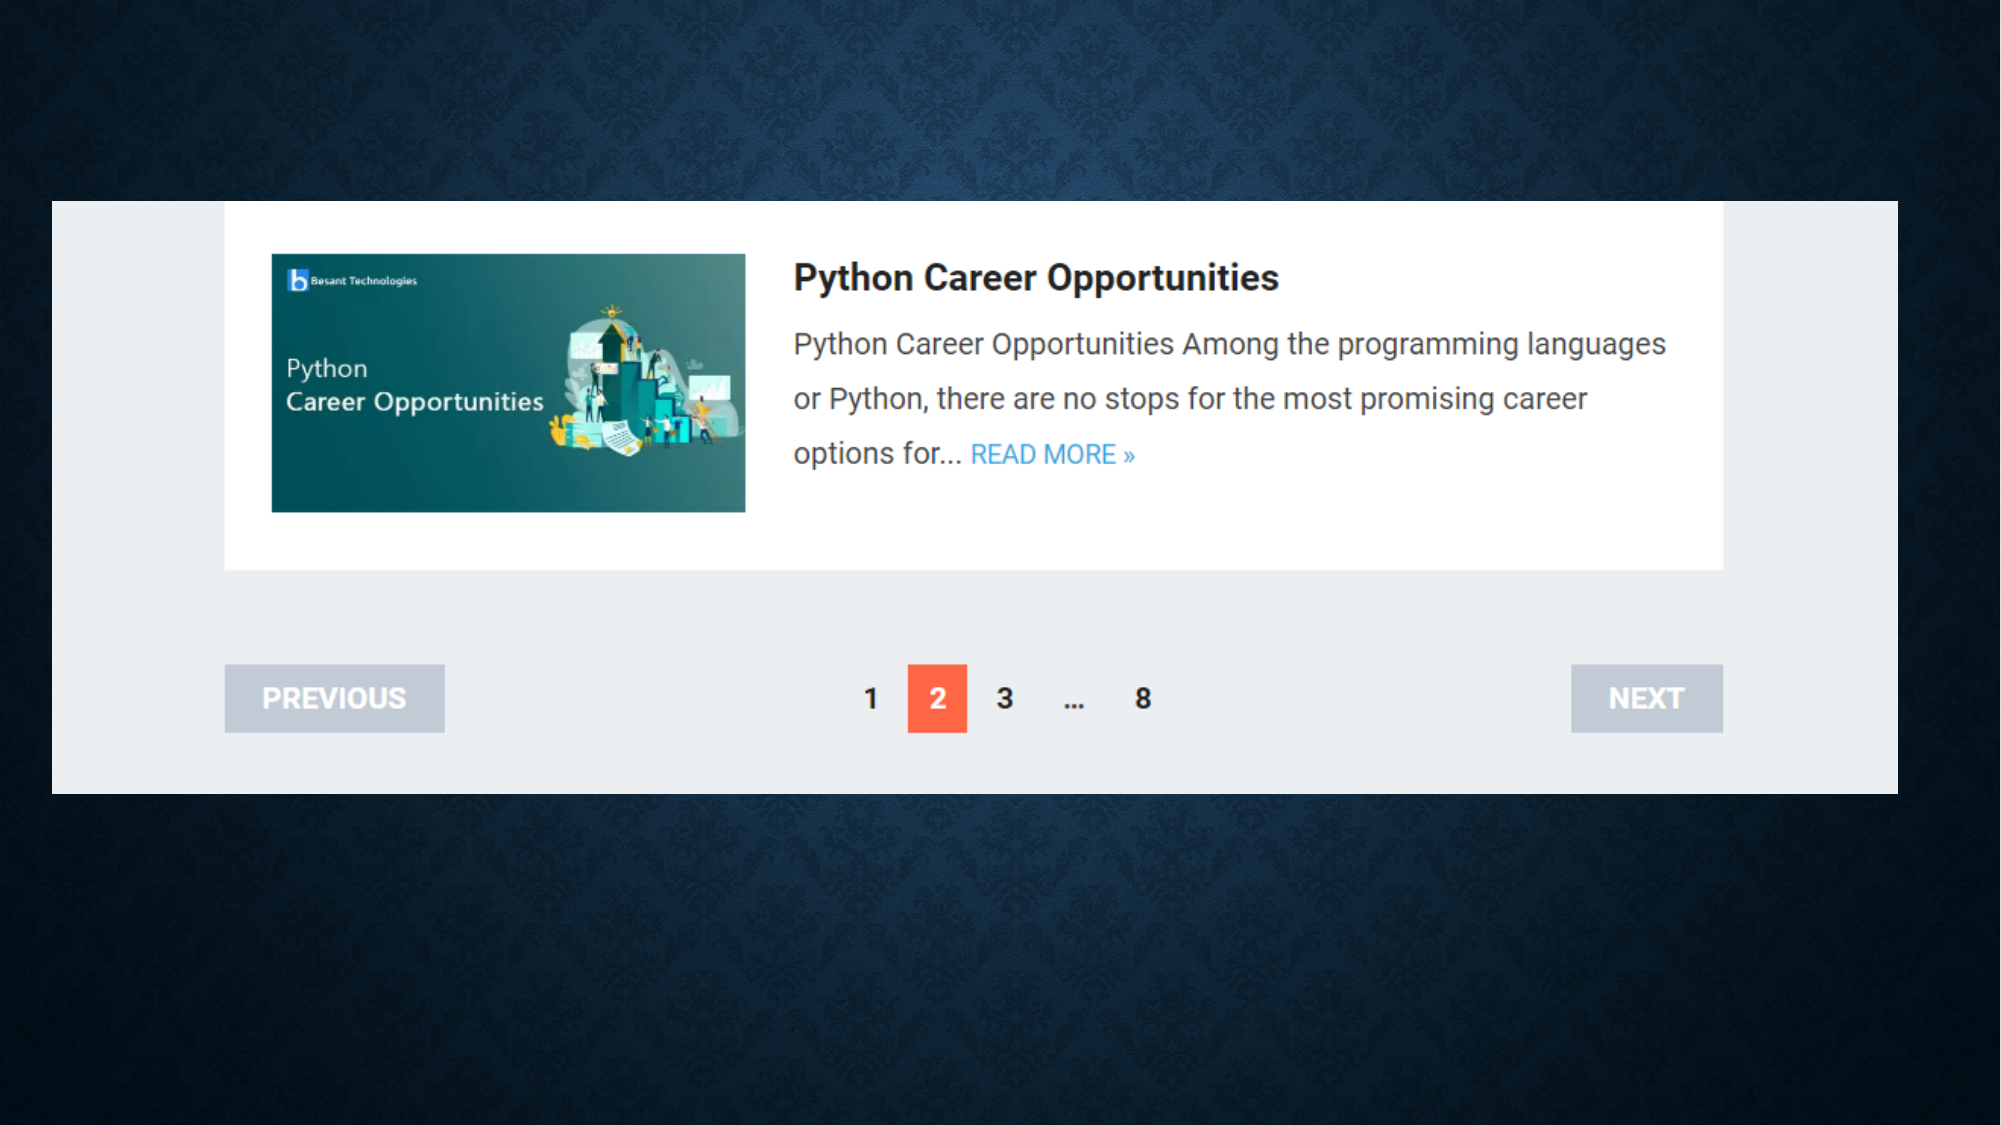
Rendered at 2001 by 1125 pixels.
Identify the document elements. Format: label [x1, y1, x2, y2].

picture [51, 201, 1899, 795]
